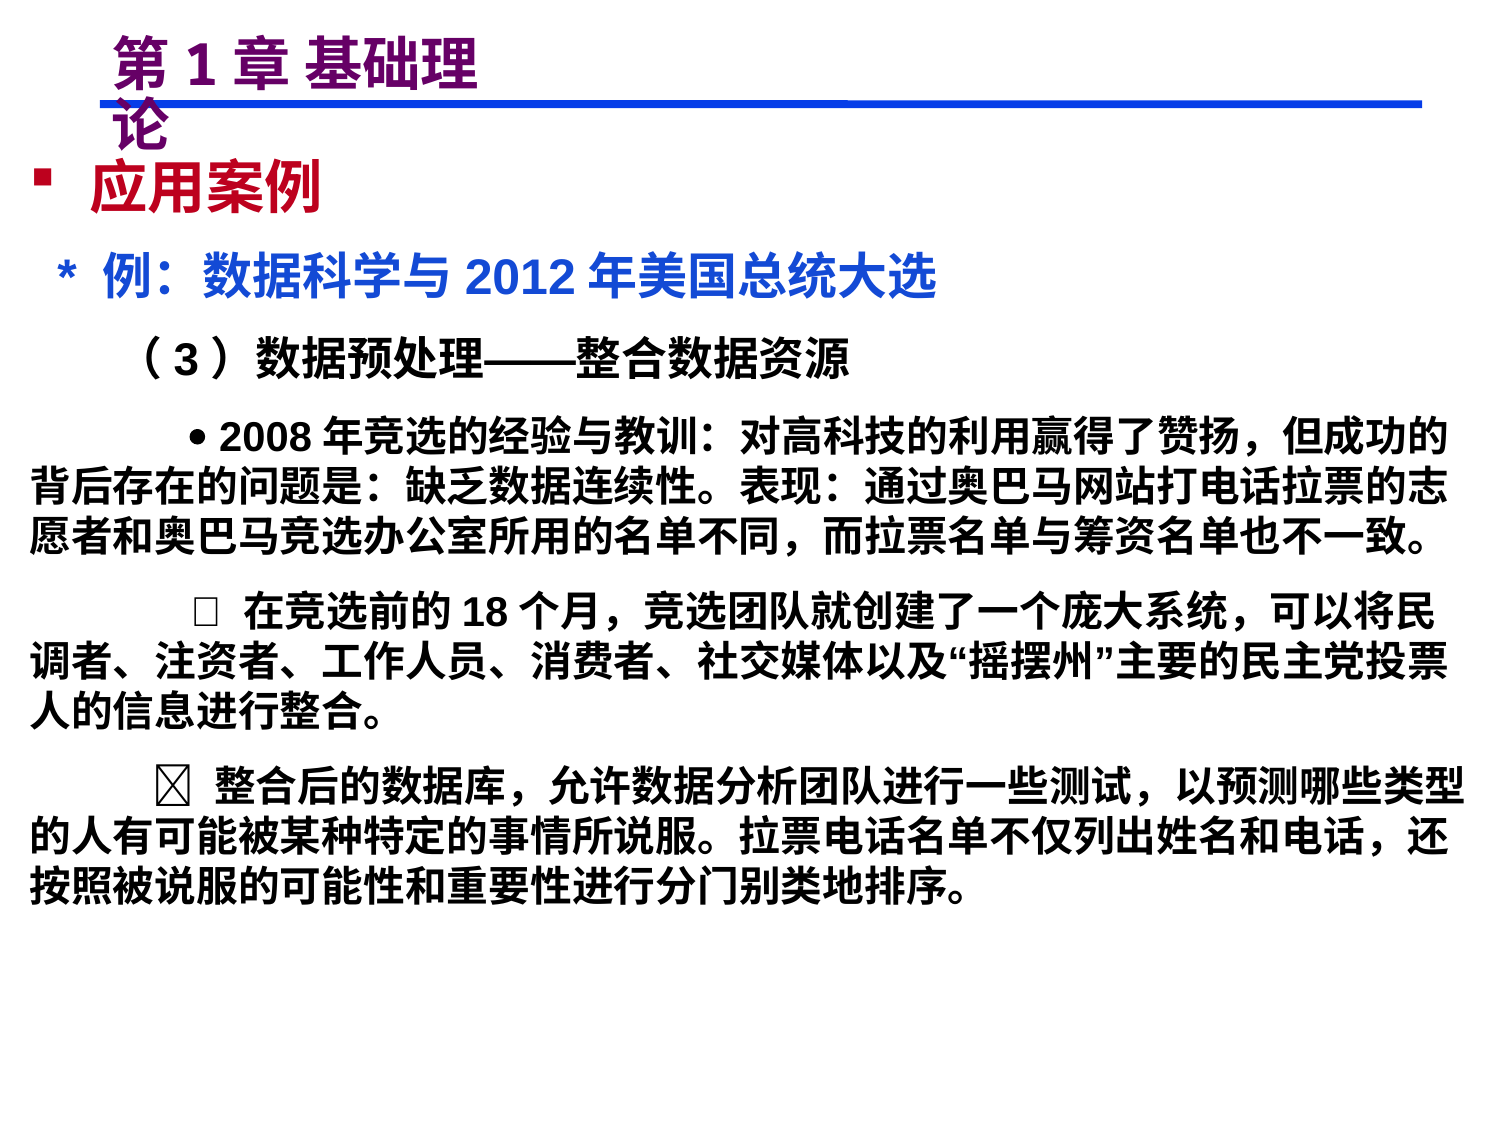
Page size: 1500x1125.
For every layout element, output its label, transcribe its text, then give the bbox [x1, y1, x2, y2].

title 第1章 基础理论 [100, 32, 534, 141]
subtitle 应用案例 * 例：数据科学与2012年美国总统大选 （3）数据预处理——整合数据资源  2008年竞选的经验与教训：对高科技的利用赢得了赞扬，但成功的背后存在的问题是：缺乏数据连续性。表现：通过奥巴马网站打电话拉票的志愿者和奥巴马竞选办公室所用的名单不同，而拉票名单与筹资名单也不一致。  在竞选前的18个月，竞选团队就创建了一个庞大系统，可以将民调者、注资者、工作人员、消费者、社交媒体以及“摇摆州”主要的民主党投票人的信息进行整合。  整合后的数据库，允许数据分析团队进行一些测试，以预测哪些类型的人有可能被某种特定的事情所说服。拉票电话名单不仅列出姓名和电话，还按照被说服的可能性和重要性进行分门别类地排序。 [13, 141, 1485, 957]
